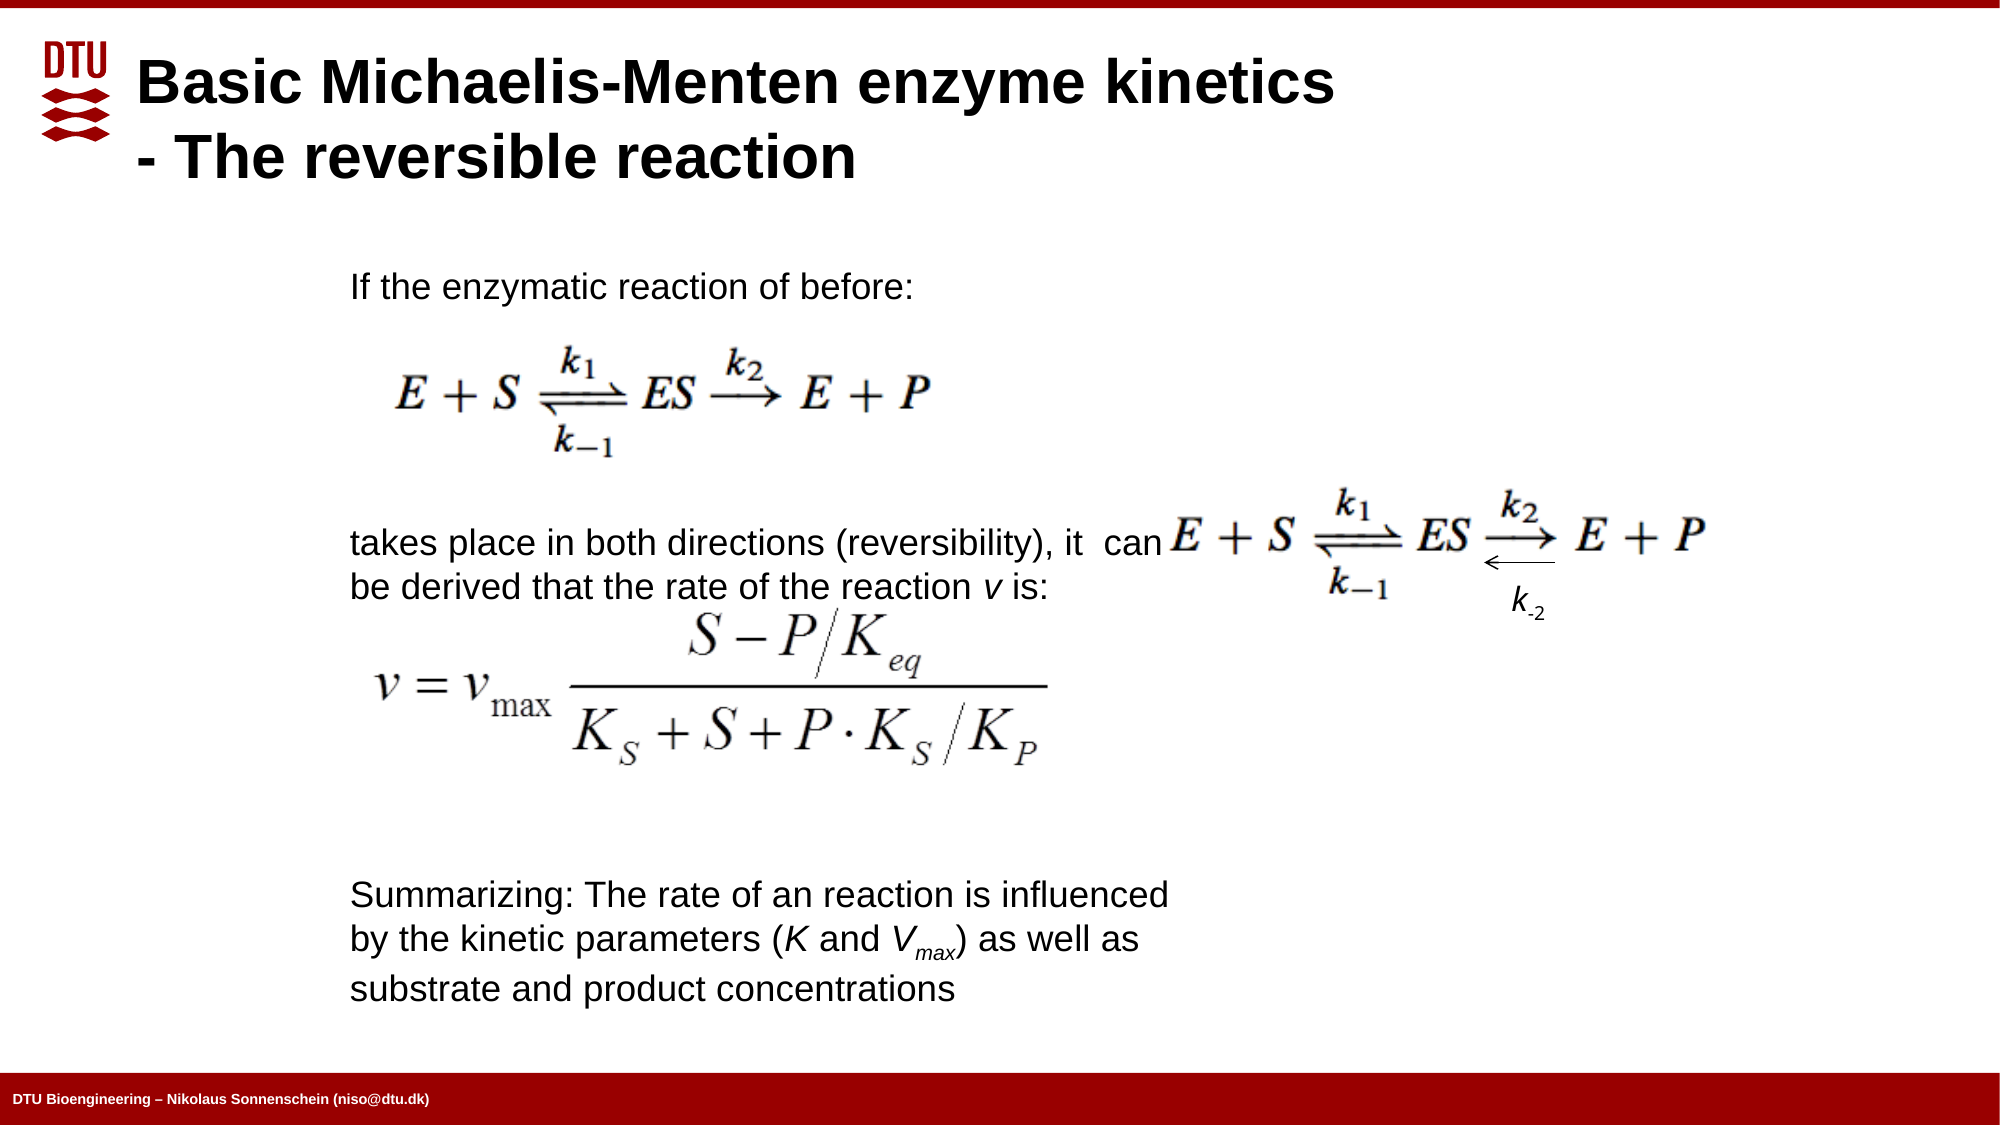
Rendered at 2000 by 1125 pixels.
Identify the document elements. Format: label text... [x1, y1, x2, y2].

picture [366, 594, 1059, 778]
title Basic Michaelis-Menten enzyme kinetics - The reversible reaction [136, 41, 1665, 201]
picture [1137, 452, 1753, 622]
picture [361, 310, 977, 480]
list If the enzymatic reaction of before: takes place in both directions (reversibility), it can be derived that the rate of the reaction v is: Summarizing: The rate of an reaction is influenced by the kinetic parameters (K and Vmax) as well as substrate and product concentrations [349, 262, 1177, 1012]
